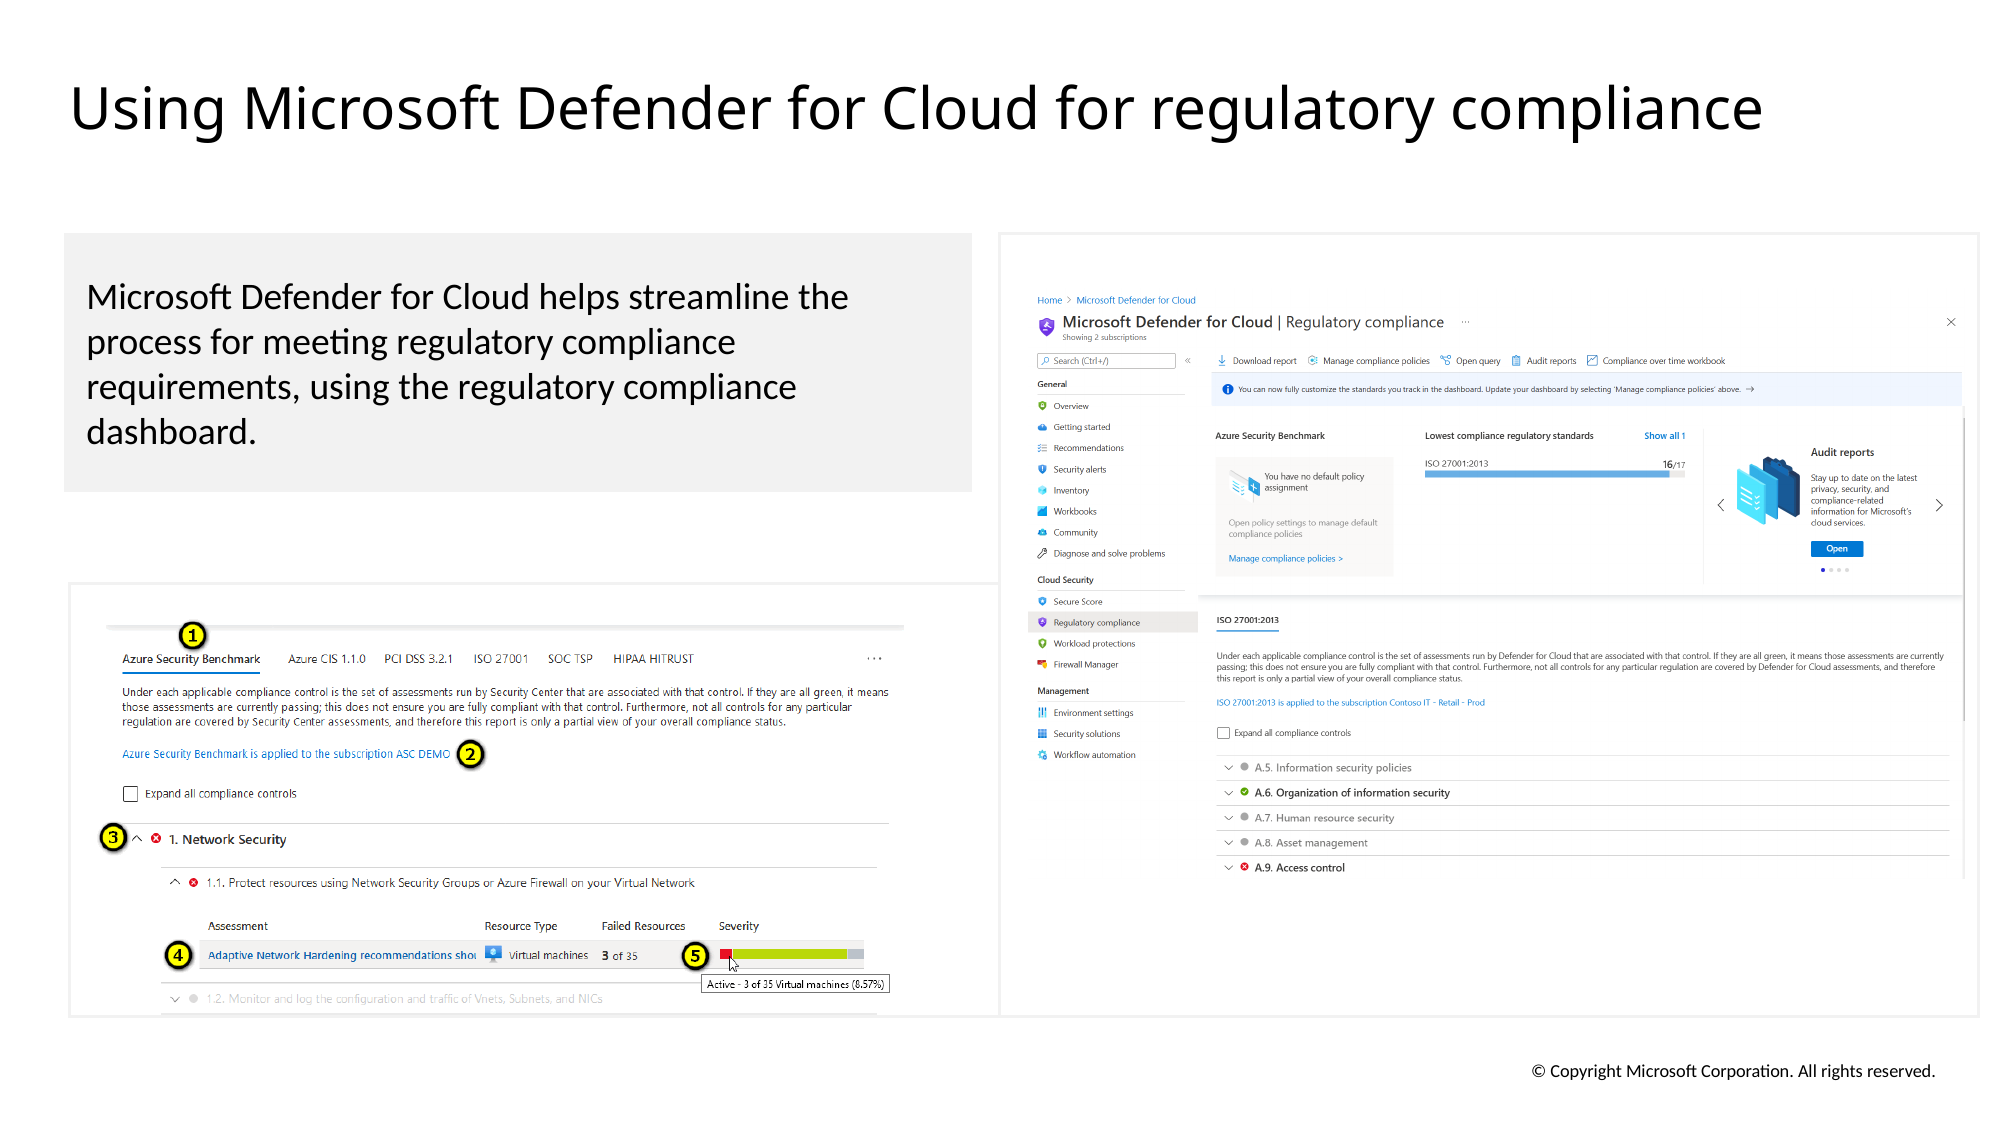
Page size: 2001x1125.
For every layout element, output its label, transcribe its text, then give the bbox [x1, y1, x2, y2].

picture [97, 616, 904, 1017]
text_box [999, 233, 1979, 1017]
title Using Microsoft Defender for Cloud for regulatory compliance [69, 76, 1931, 142]
text_box [69, 583, 1000, 1017]
picture [1028, 288, 1965, 879]
text_box Microsoft Defender for Cloud helps streamline the process for meeting regulatory compliance requirements, using the regulatory compliance dashboard. [64, 233, 972, 492]
